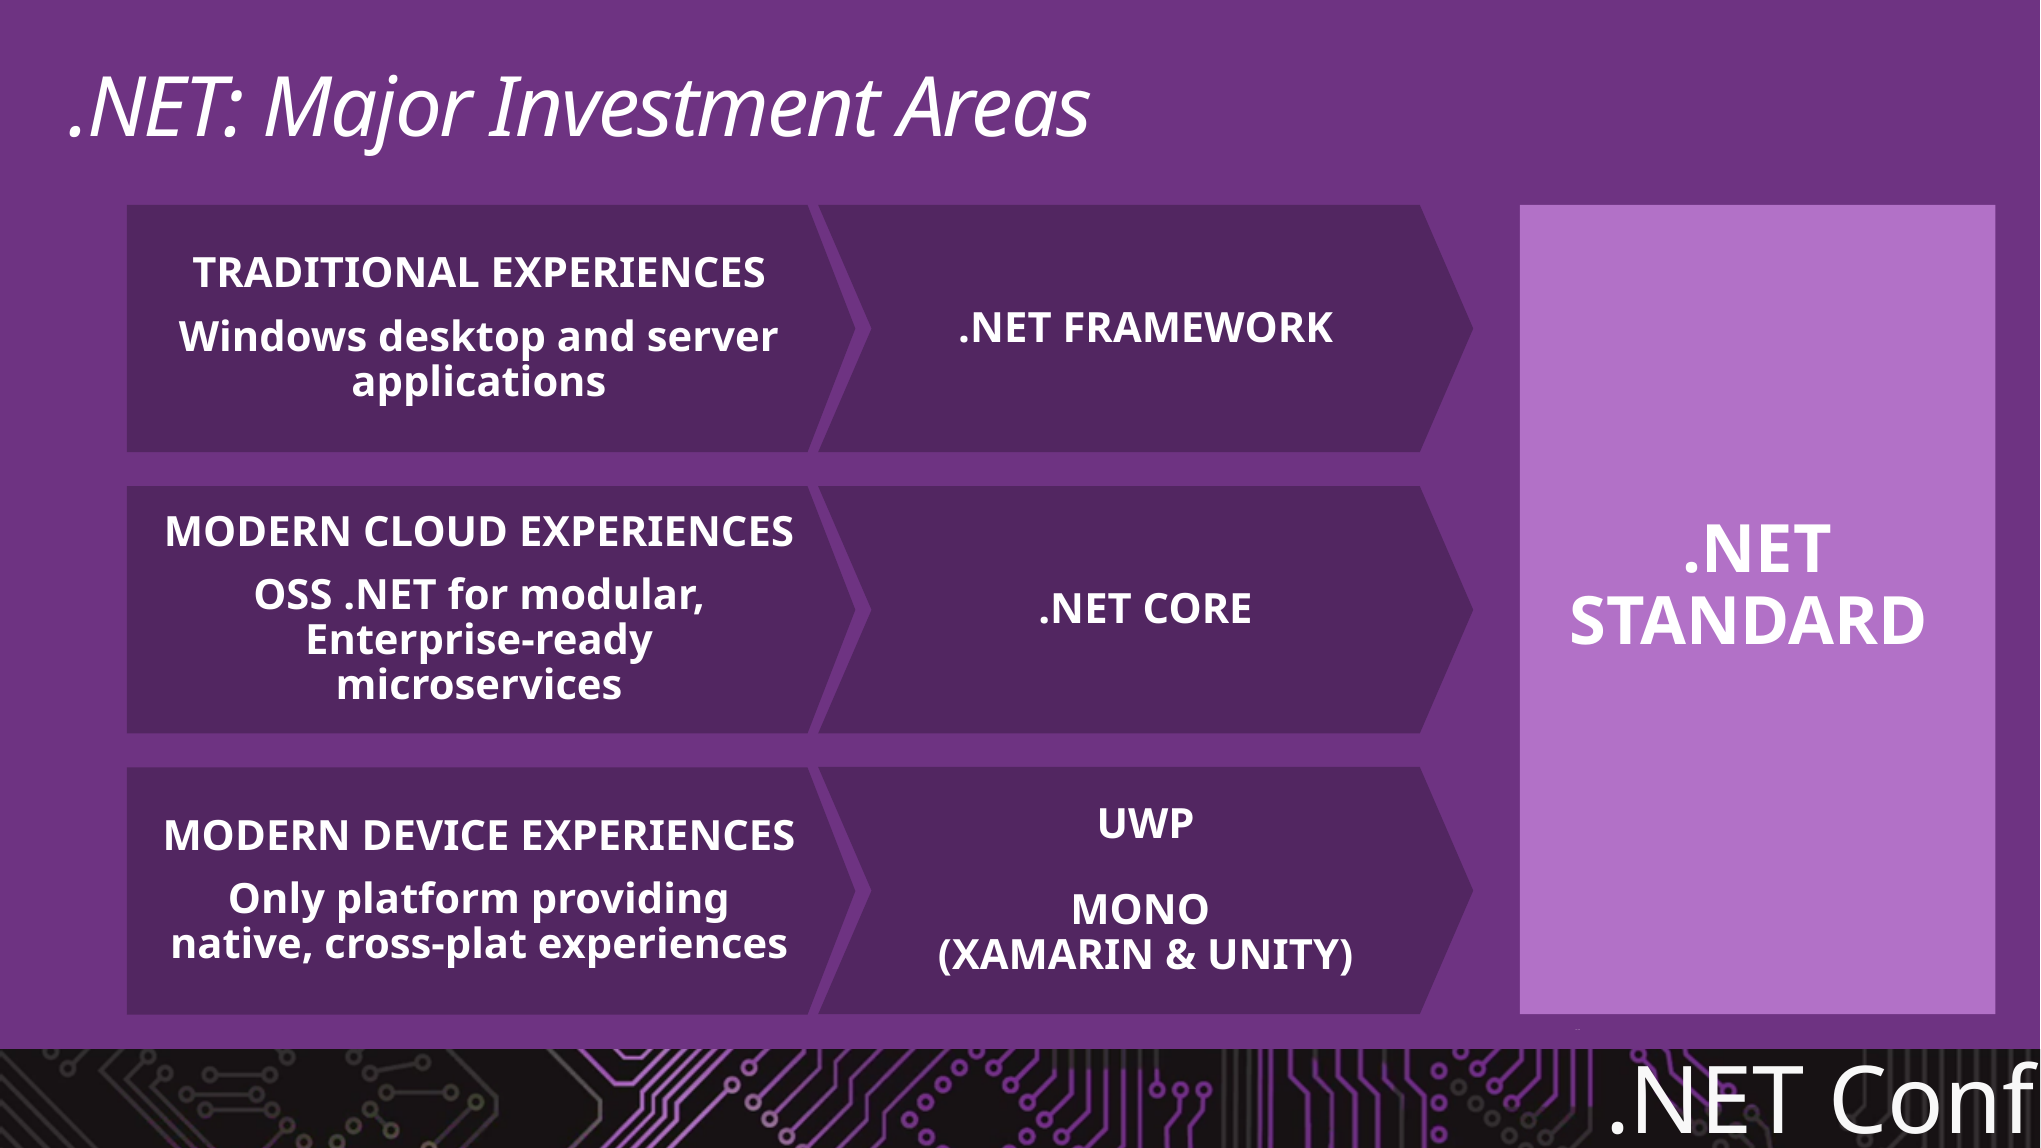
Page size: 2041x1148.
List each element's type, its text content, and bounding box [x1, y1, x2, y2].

text_box UWP mono (XAMARIN & UNITY) [818, 766, 1474, 1015]
picture [0, 1049, 2041, 1148]
text_box .NET FRAMEWORK [818, 204, 1474, 453]
text_box TRADITIONAL EXPERIENCES Windows desktop and server applications [126, 204, 856, 453]
text_box MODERN DEVICE EXPERIENCES Only platform providing native, cross-plat experiences [126, 767, 856, 1015]
text_box .NET: Major Investment Areas [44, 49, 2039, 195]
text_box Modern CLOUD EXPERIENCES OSS .NET for modular, Enterprise-ready microservices [126, 486, 856, 734]
text_box .NET CORE [818, 486, 1474, 734]
text_box .NET Standard [1519, 204, 1996, 1015]
